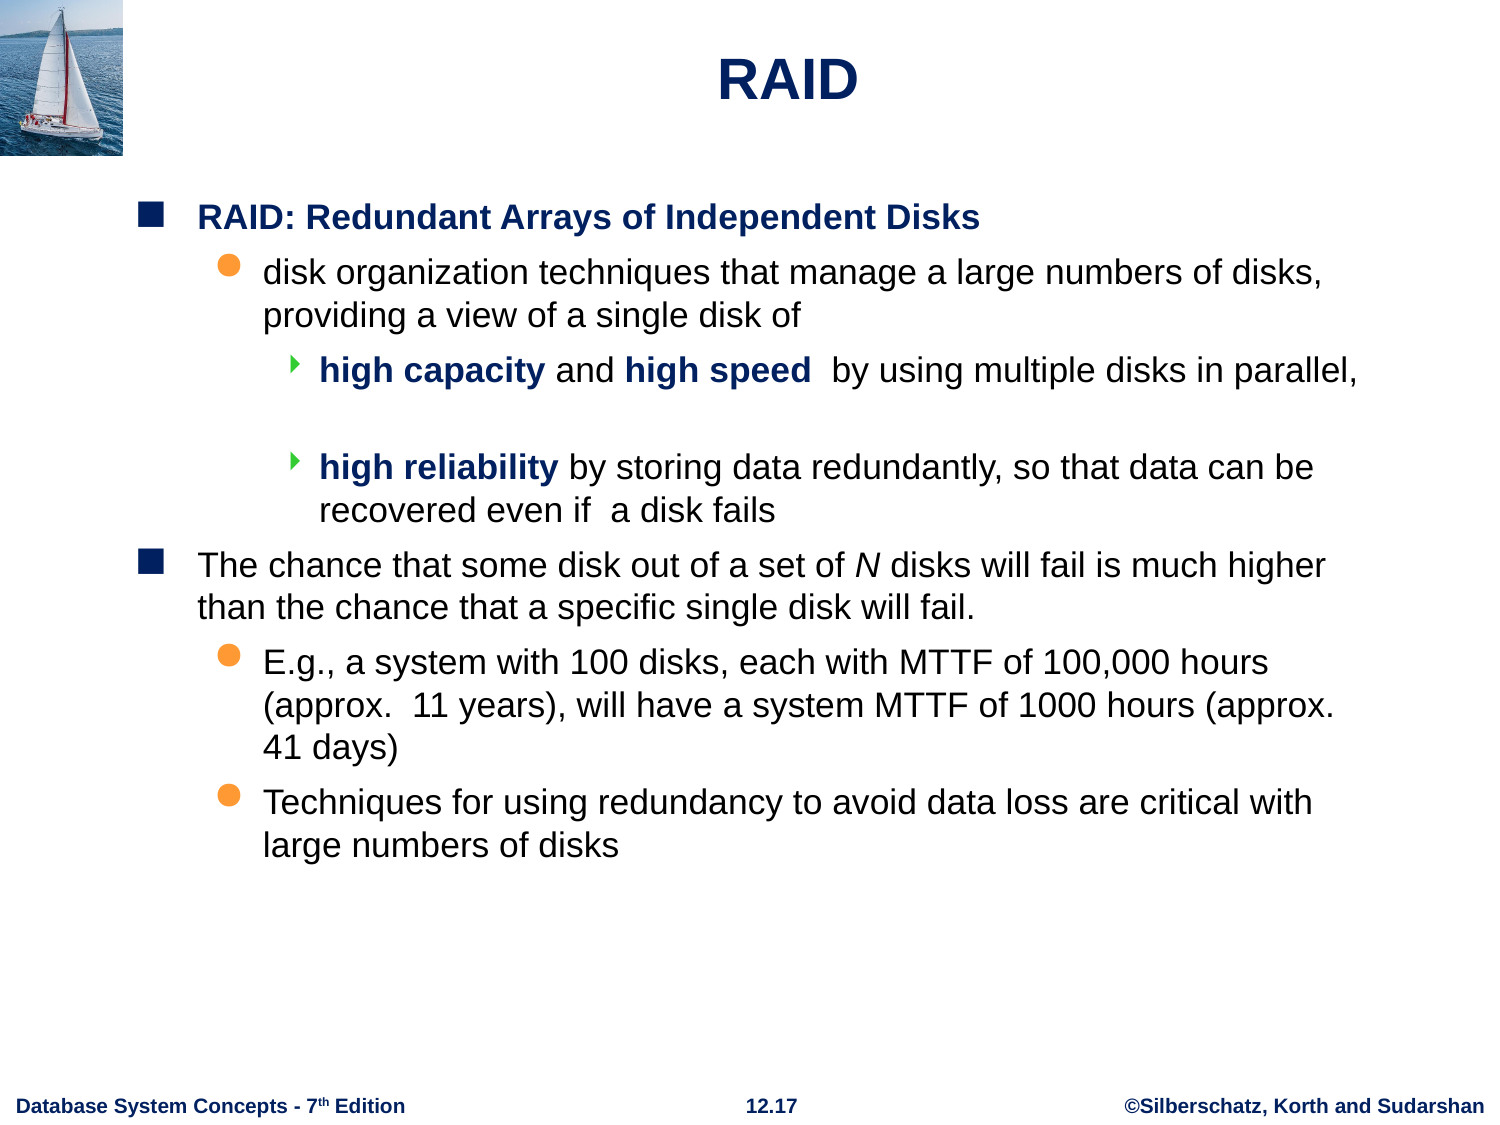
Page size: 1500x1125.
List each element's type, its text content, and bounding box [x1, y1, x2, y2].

list RAID: Redundant Arrays of Independent Disks disk organization techniques that manage a large numbers of disks, providing a view of a single disk of high capacity and high speed by using multiple disks in parallel, high reliability by storing data redundantly, so that data can be recovered even if a disk fails The chance that some disk out of a set of N disks will fail is much higher than the chance that a specific single disk will fail. E.g., a system with 100 disks, each with MTTF of 100,000 hours (approx. 11 years), will have a system MTTF of 1000 hours (approx. 41 days) Techniques for using redundancy to avoid data loss are critical with large numbers of disks [126, 186, 1375, 945]
picture [0, 0, 123, 156]
title RAID [125, 18, 1452, 120]
